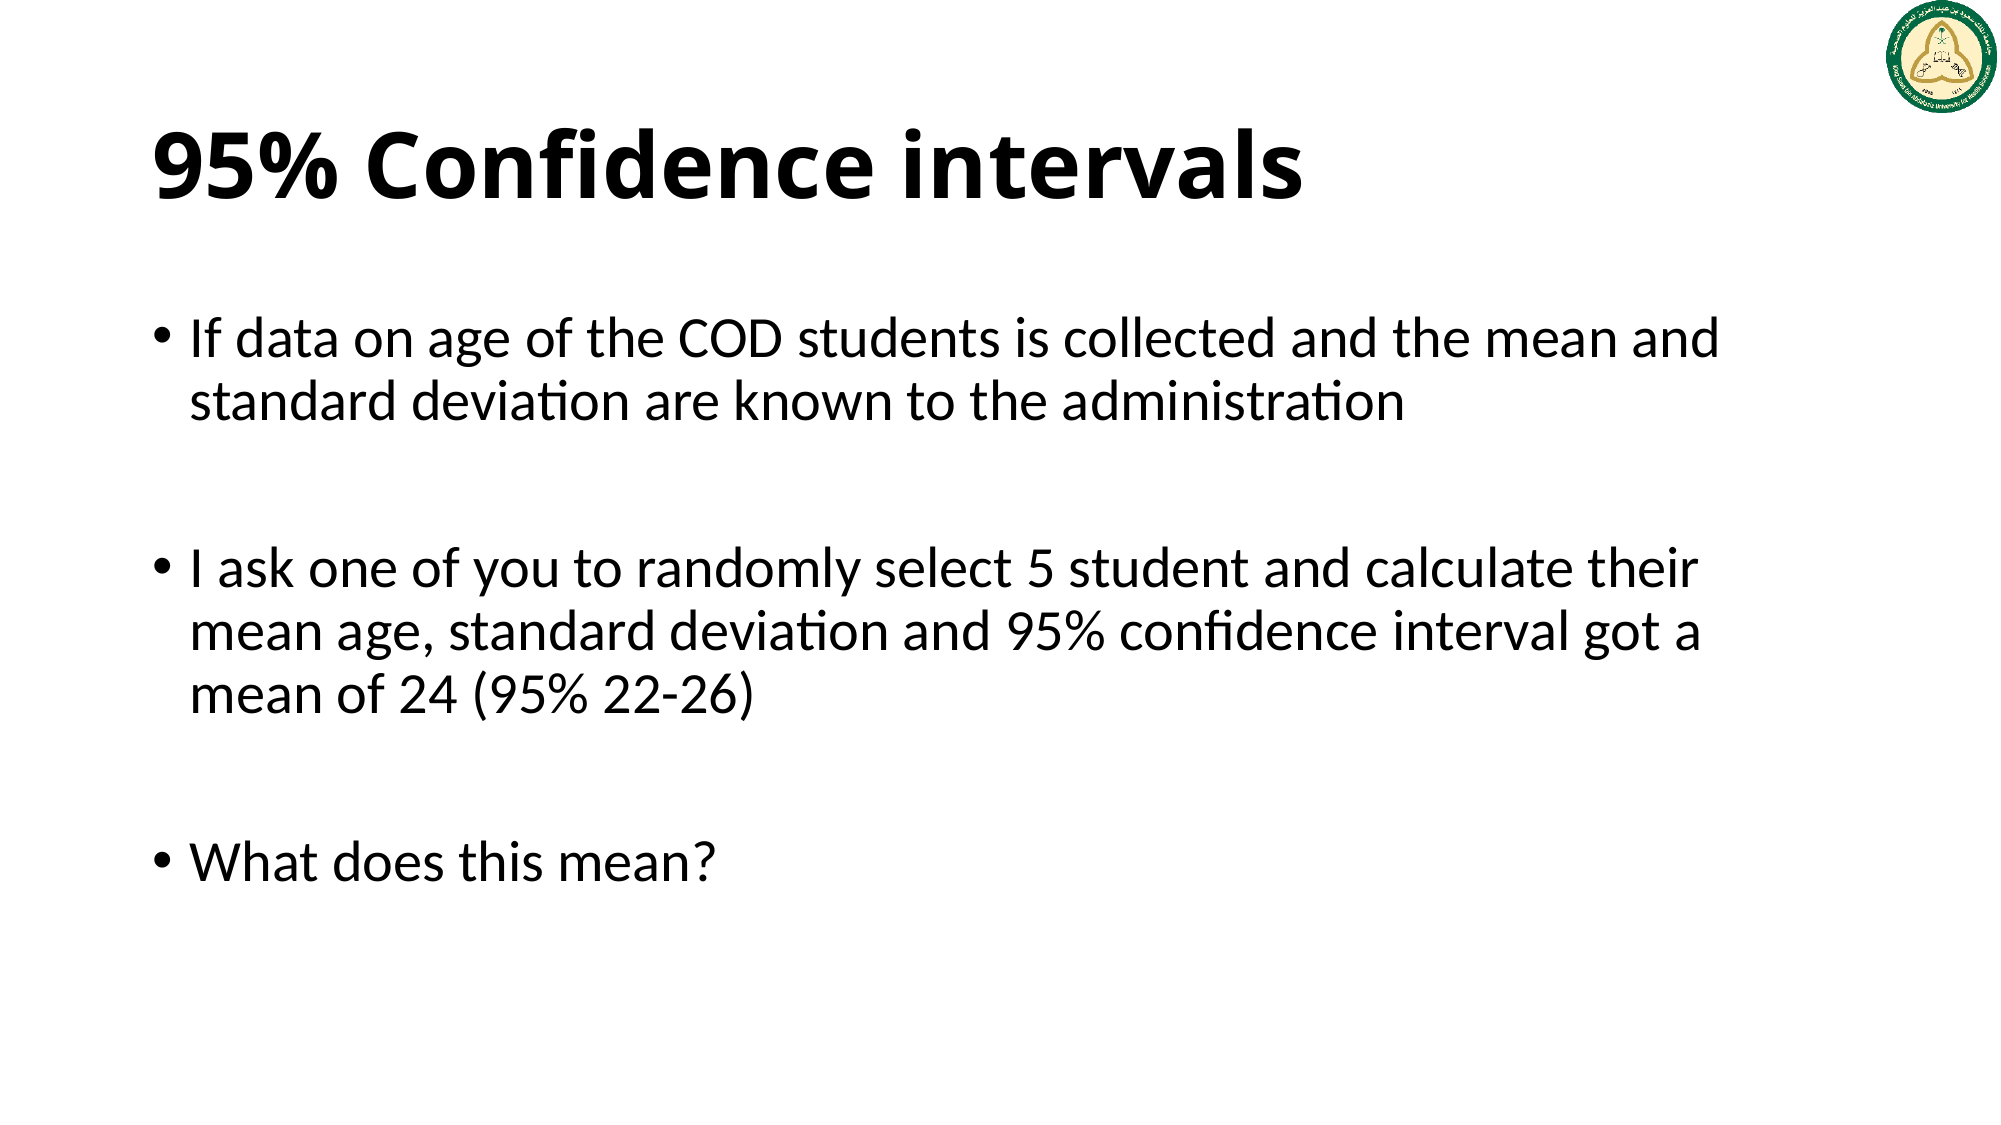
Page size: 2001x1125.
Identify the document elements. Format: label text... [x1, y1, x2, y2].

title 95% Confidence intervals [137, 59, 1863, 278]
list If data on age of the COD students is collected and the mean and standard deviation are known to the administration I ask one of you to randomly select 5 student and calculate their mean age, standard deviation and 95% confidence interval got a mean of 24 (95% 22-26) What does this mean? [137, 299, 1863, 1014]
picture [1886, 0, 1997, 113]
